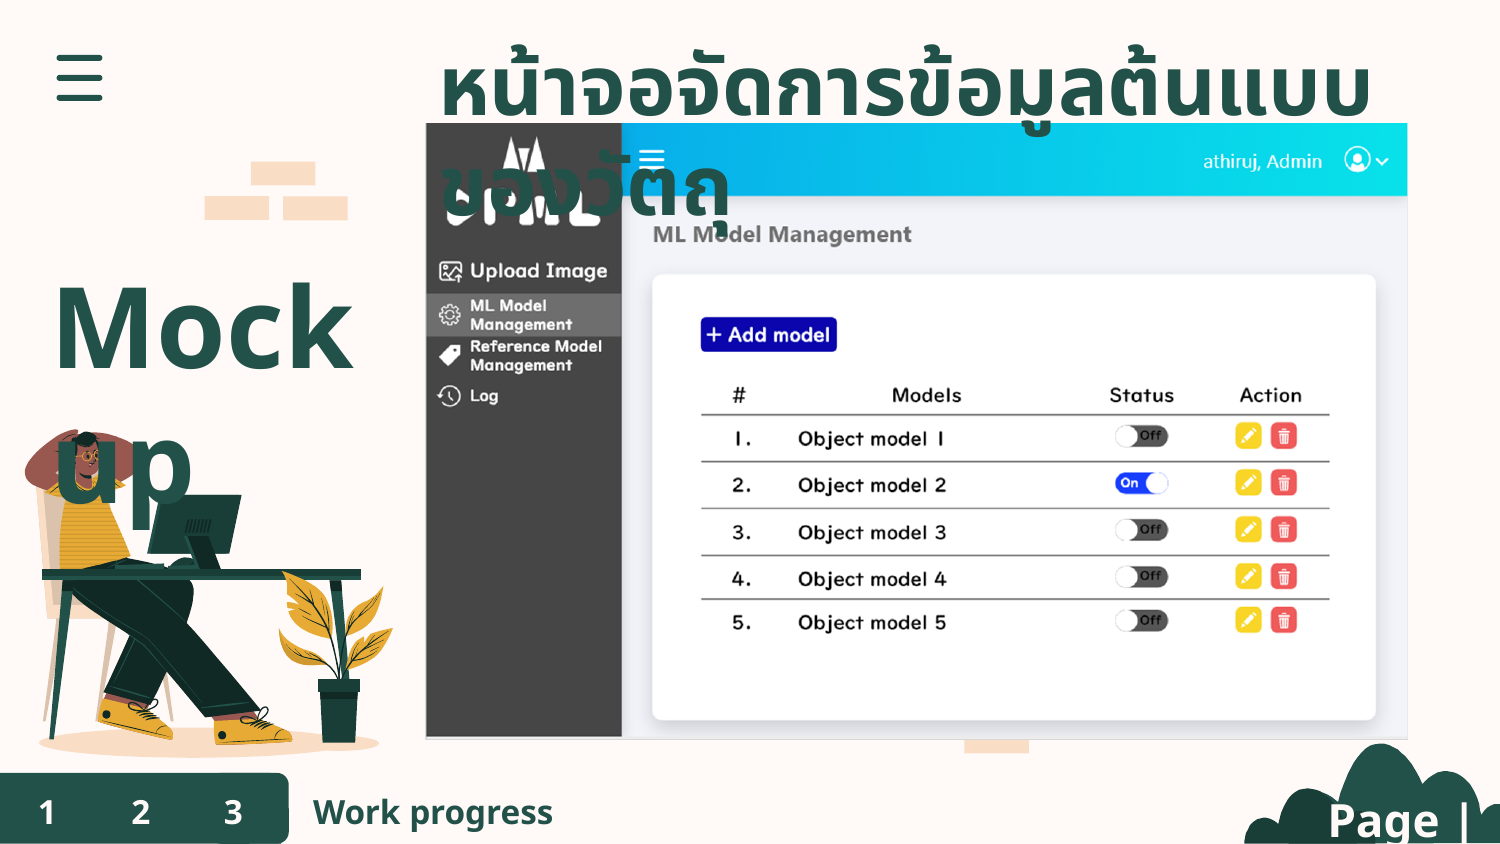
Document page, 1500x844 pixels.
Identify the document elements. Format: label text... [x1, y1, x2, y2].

text_box Mock up [35, 248, 377, 388]
picture [424, 123, 1408, 740]
text_box [0, 772, 213, 844]
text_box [24, 429, 394, 759]
text_box [964, 749, 1029, 754]
text_box 1 [15, 779, 80, 844]
text_box Work progress [289, 779, 578, 844]
text_box [283, 196, 348, 221]
text_box หน้าจอจัดการข้อมูลต้นแบบของวัตถุ [423, 24, 1409, 107]
text_box [208, 770, 290, 844]
text_box [204, 196, 270, 220]
text_box 2 [108, 779, 174, 844]
text_box 3 [201, 779, 266, 844]
text_box [250, 161, 316, 186]
